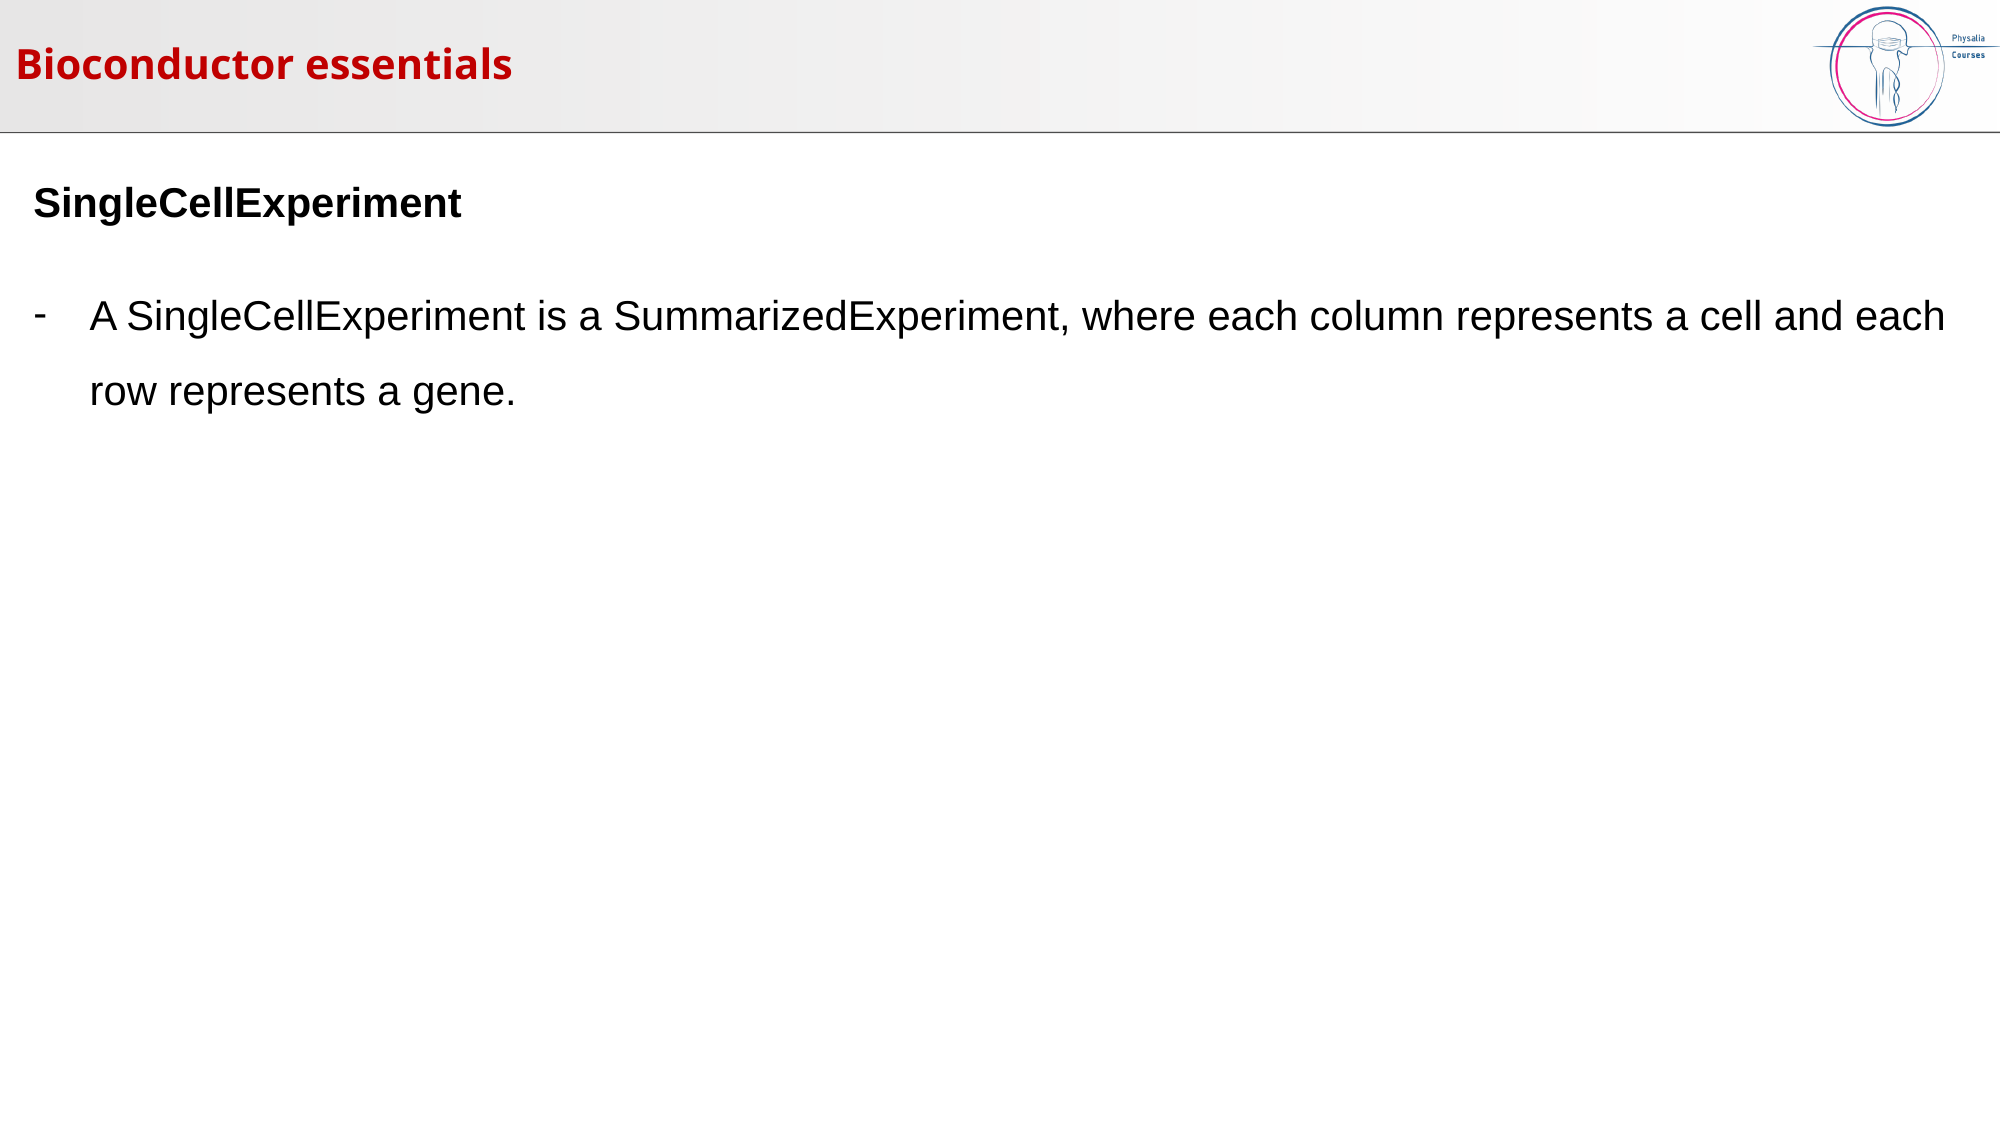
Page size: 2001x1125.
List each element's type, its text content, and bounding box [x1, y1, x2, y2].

title Bioconductor essentials [0, 0, 1776, 132]
list SingleCellExperiment A SingleCellExperiment is a SummarizedExperiment, where each column represents a cell and each row represents a gene. [18, 143, 2000, 896]
picture [1776, 0, 2000, 134]
